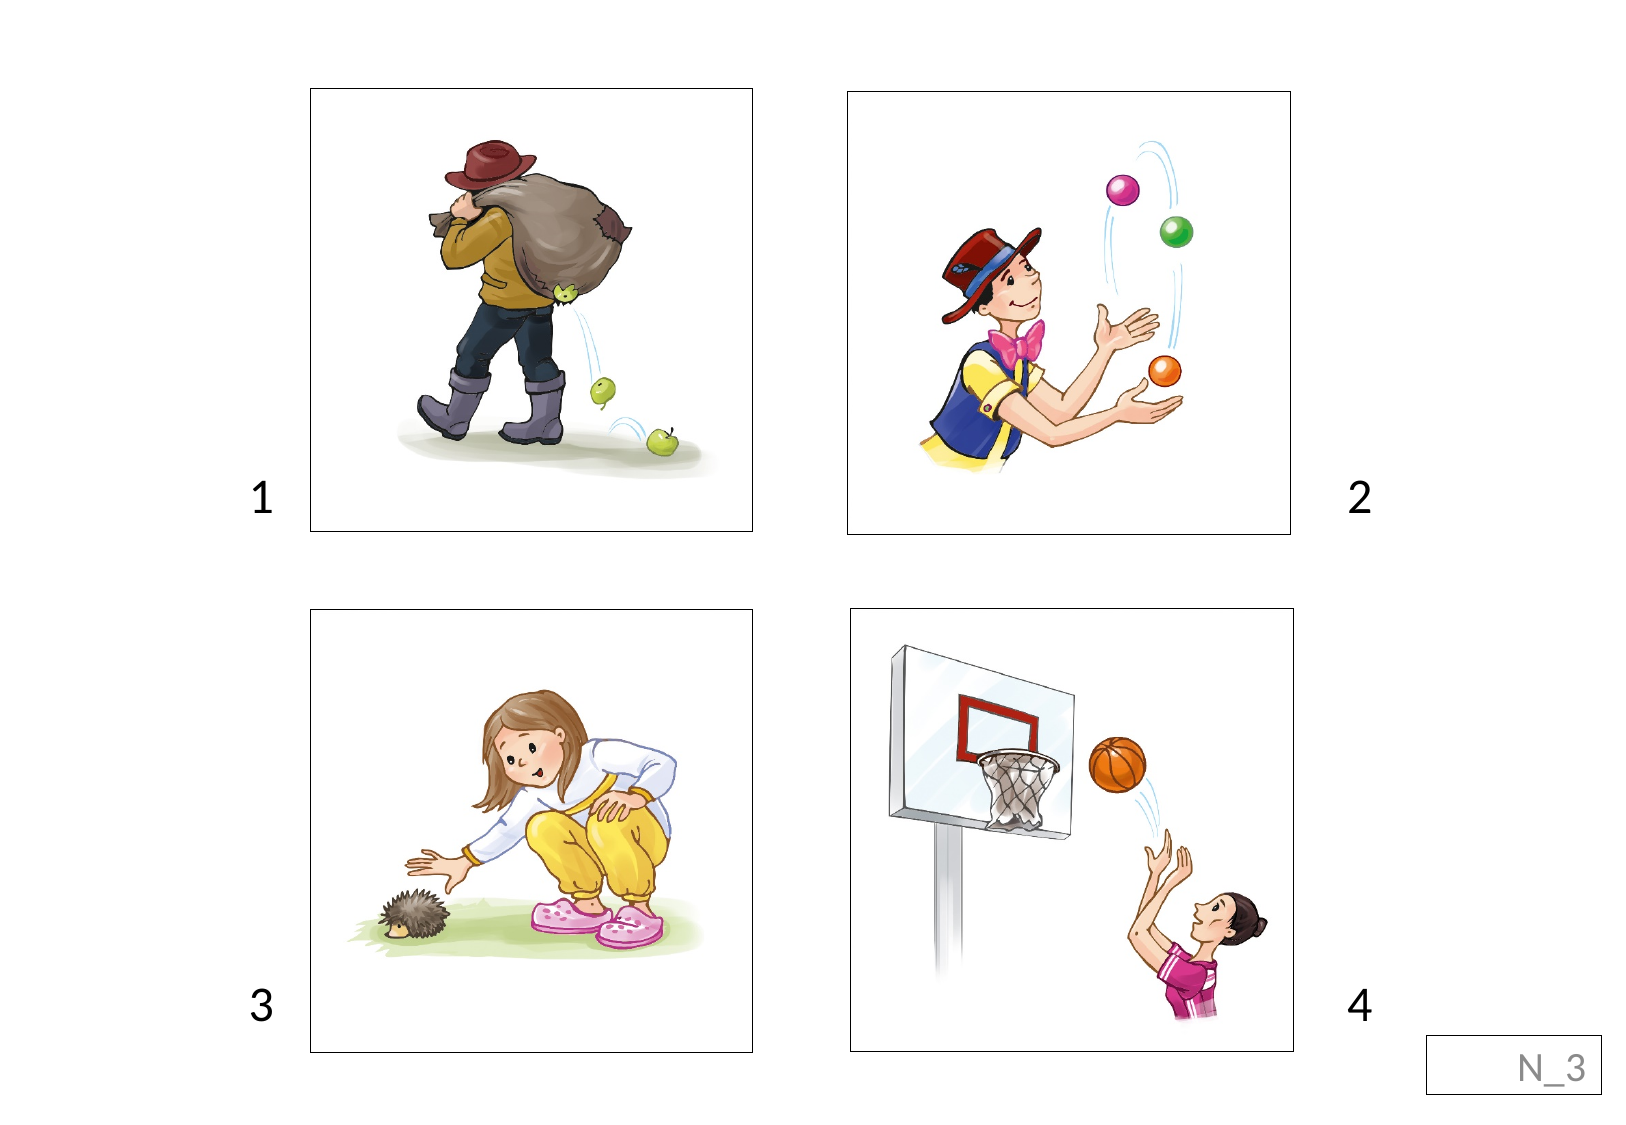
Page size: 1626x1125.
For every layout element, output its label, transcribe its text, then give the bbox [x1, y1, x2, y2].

picture [847, 91, 1292, 535]
picture [309, 88, 754, 532]
picture [850, 608, 1294, 1052]
picture [309, 609, 754, 1053]
slide_number N_2 [1426, 1035, 1602, 1095]
